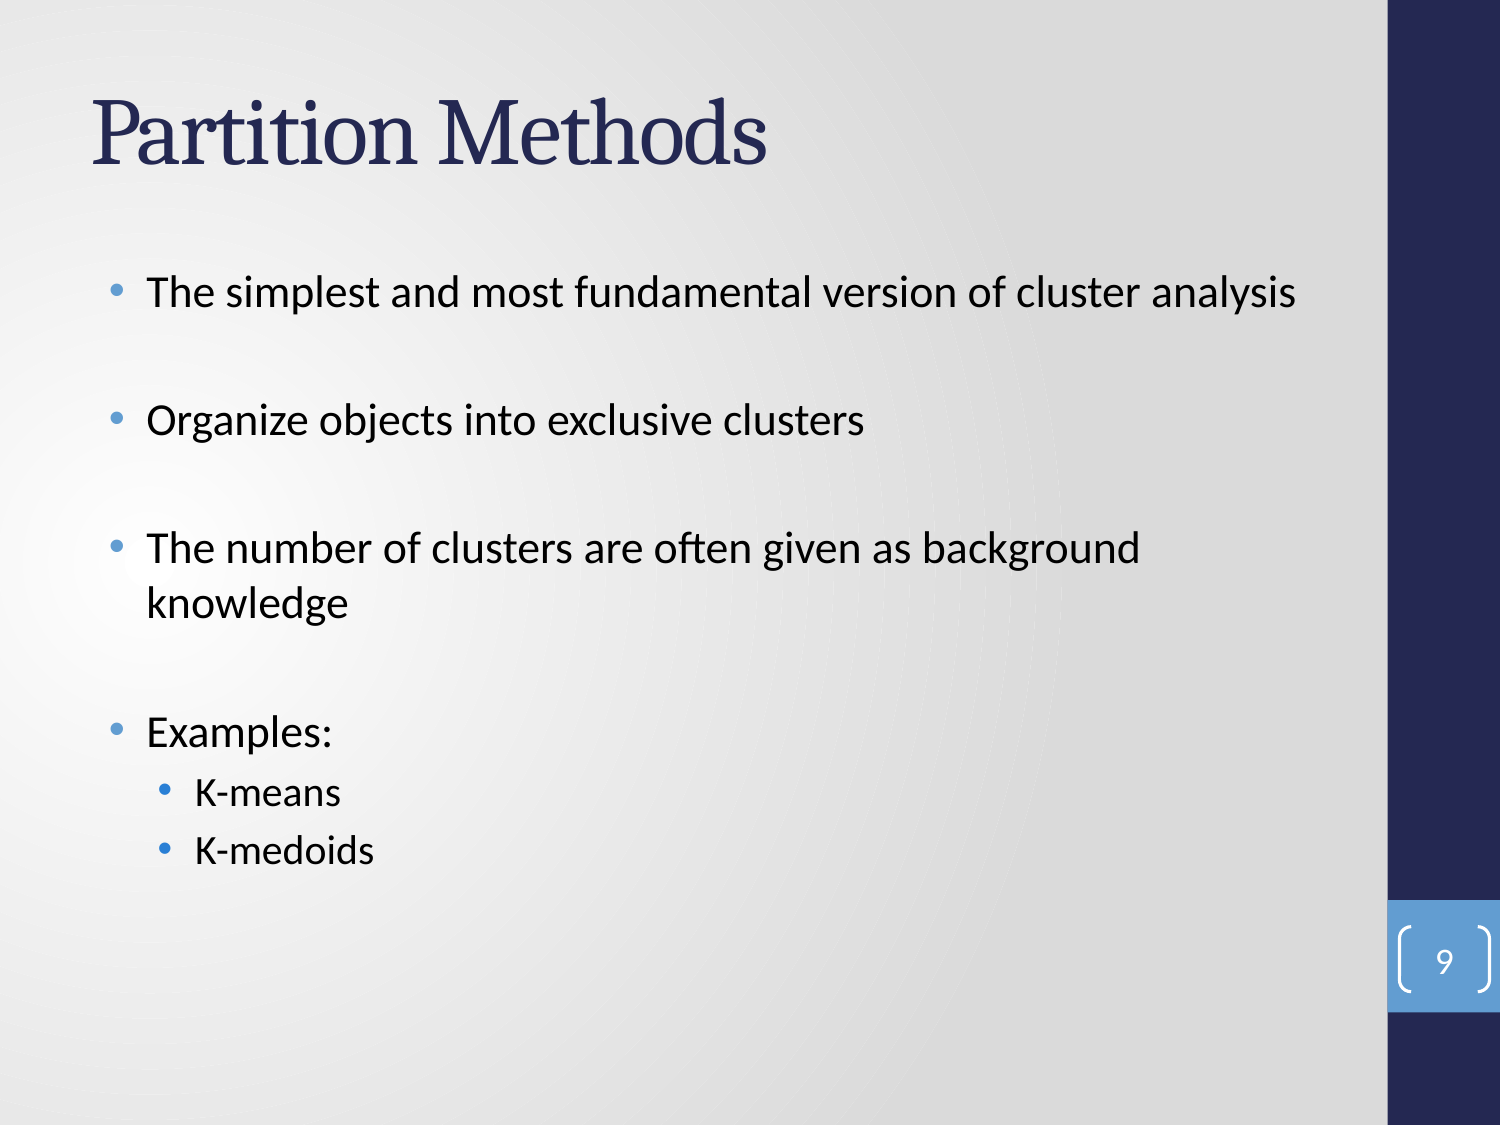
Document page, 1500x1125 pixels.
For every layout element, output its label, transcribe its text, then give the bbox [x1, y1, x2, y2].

title Partition Methods [75, 45, 1325, 209]
slide_number 9 [1397, 925, 1492, 994]
list The simplest and most fundamental version of cluster analysis Organize objects into exclusive clusters The number of clusters are often given as background knowledge Examples: K-means K-medoids [75, 254, 1325, 1042]
